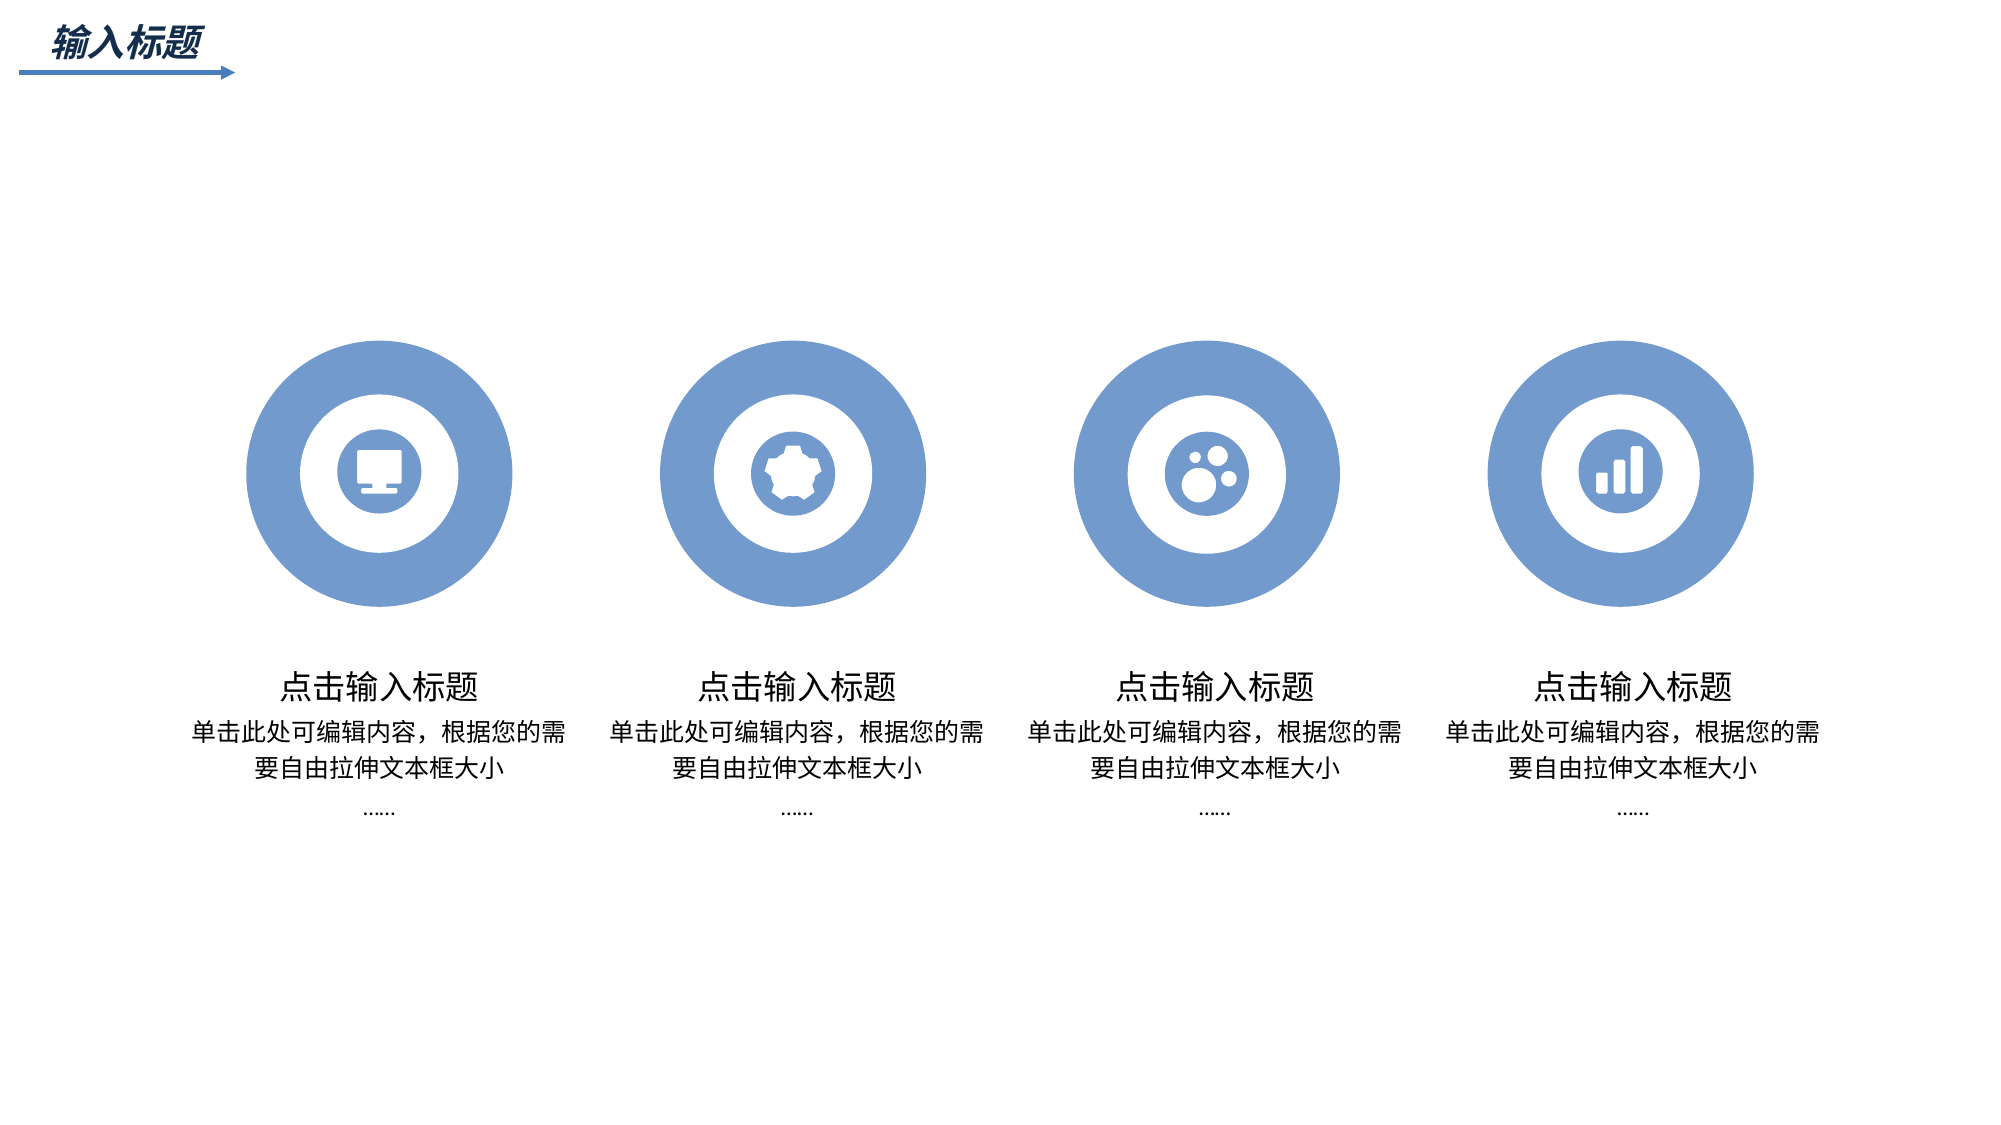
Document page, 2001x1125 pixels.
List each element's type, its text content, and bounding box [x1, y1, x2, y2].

text_box 点击输入标题 单击此处可编辑内容，根据您的需要自由拉伸文本框大小 …… [1019, 658, 1412, 821]
text_box 输入标题 [34, 11, 236, 72]
text_box 点击输入标题 单击此处可编辑内容，根据您的需要自由拉伸文本框大小 …… [1437, 658, 1830, 821]
text_box 点击输入标题 单击此处可编辑内容，根据您的需要自由拉伸文本框大小 …… [601, 658, 994, 821]
text_box 点击输入标题 单击此处可编辑内容，根据您的需要自由拉伸文本框大小 …… [183, 658, 576, 821]
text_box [245, 340, 1754, 607]
